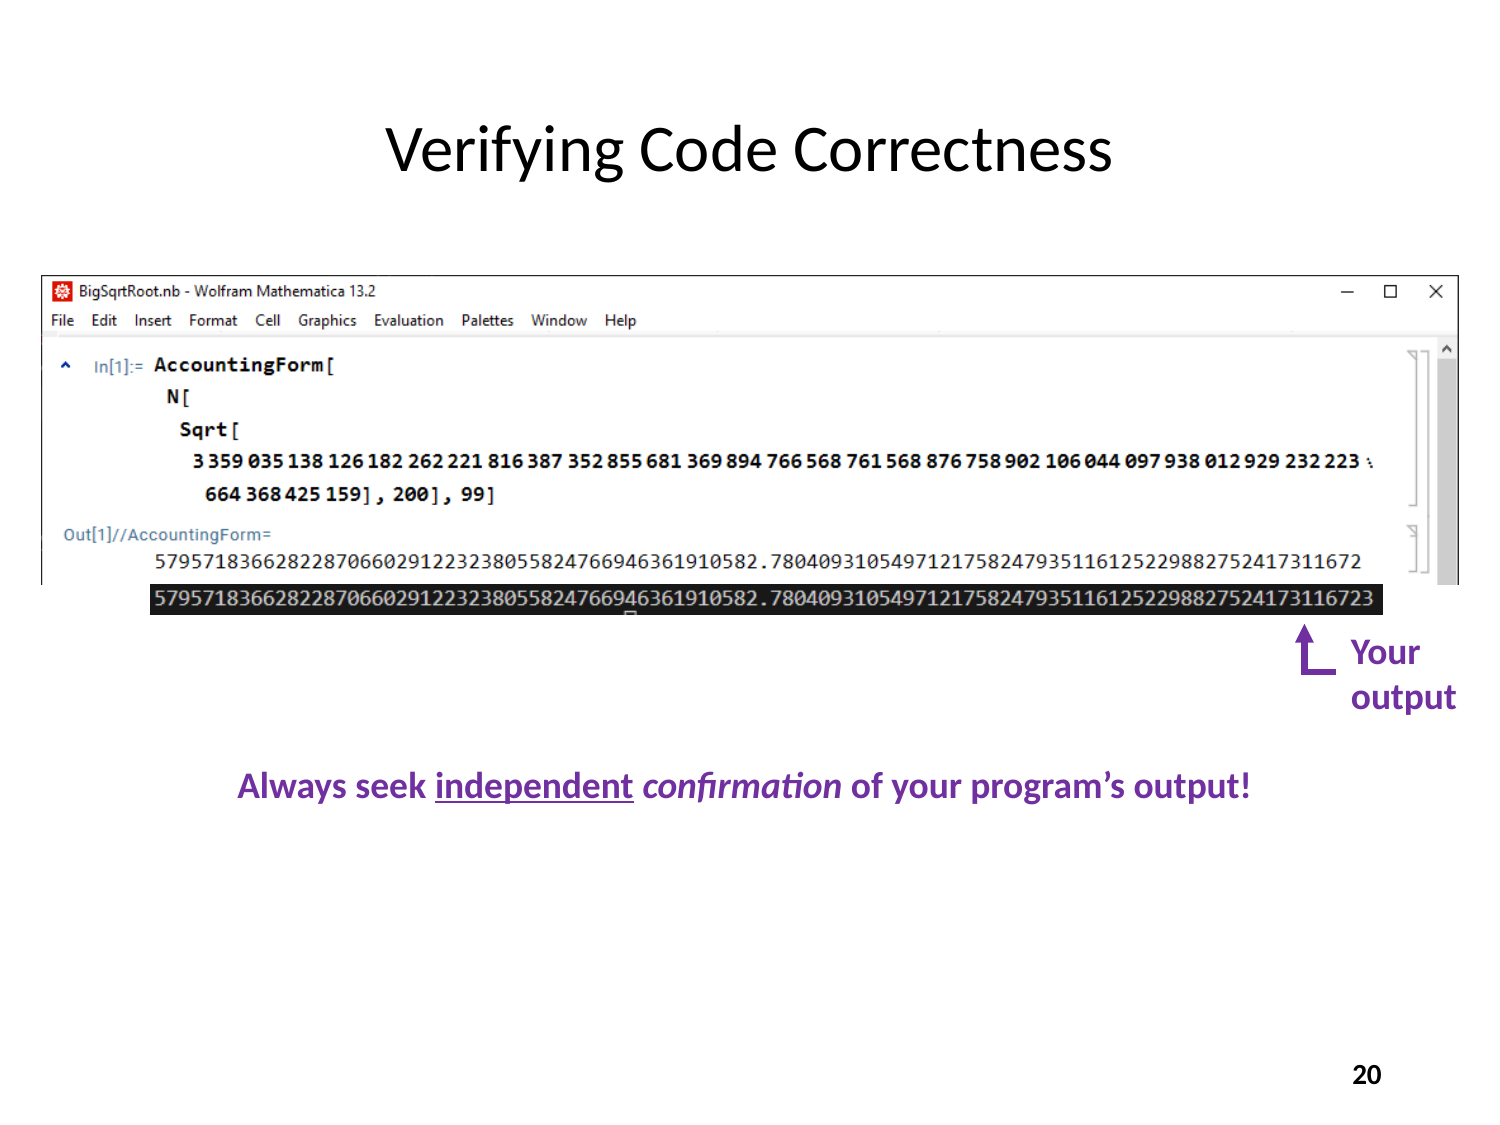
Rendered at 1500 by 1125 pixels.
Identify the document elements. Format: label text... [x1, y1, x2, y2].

slide_number 20 [1059, 1042, 1397, 1103]
title Verifying Code Correctness [103, 59, 1397, 241]
text_box Always seek independent confirmation of your program’s output! [222, 753, 1278, 814]
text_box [1304, 619, 1486, 730]
picture [41, 275, 1459, 615]
